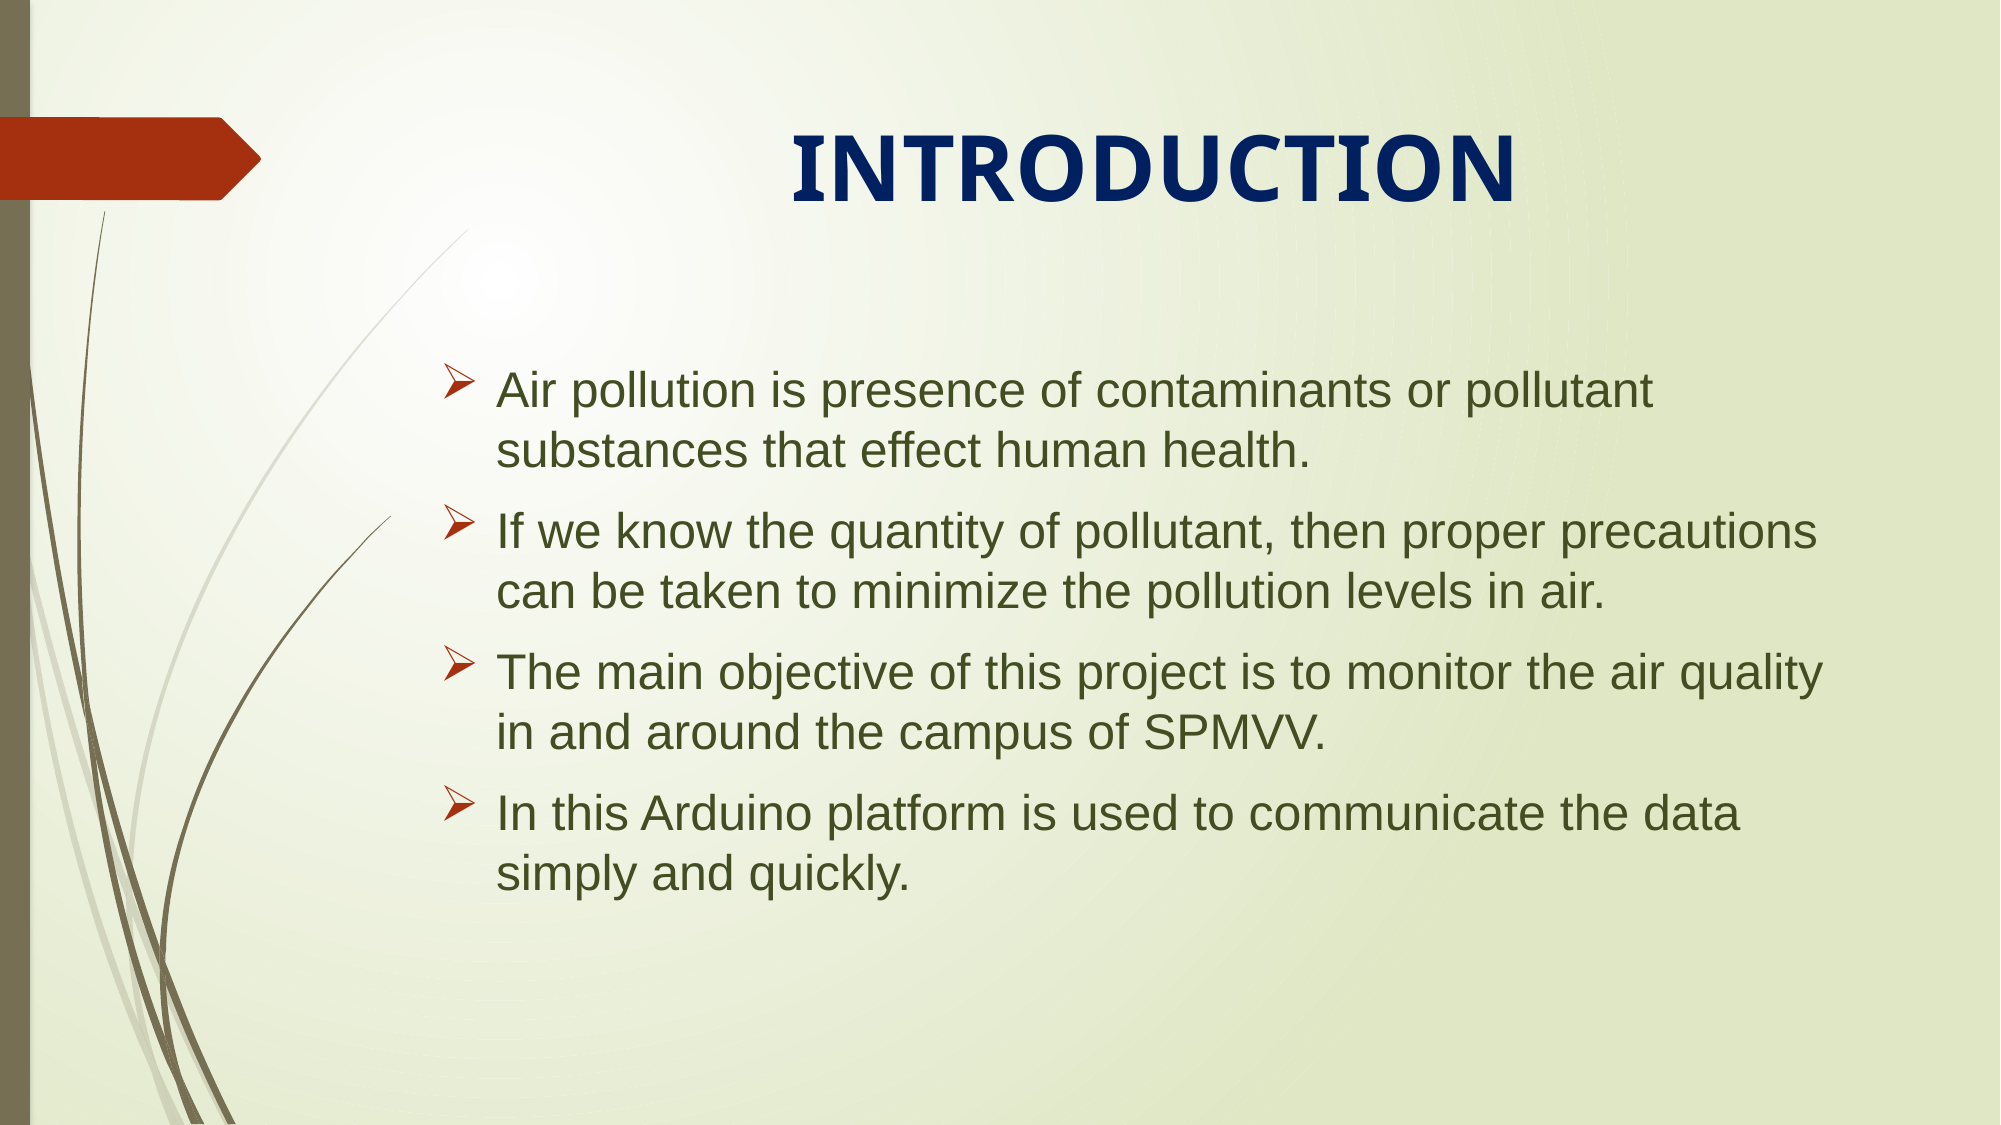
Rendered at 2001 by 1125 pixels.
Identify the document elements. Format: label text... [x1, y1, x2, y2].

list Air pollution is presence of contaminants or pollutant substances that effect human health. If we know the quantity of pollutant, then proper precautions can be taken to minimize the pollution levels in air. The main objective of this project is to monitor the air quality in and around the campus of SPMVV. In this Arduino platform is used to communicate the data simply and quickly. [424, 350, 1888, 970]
title INTRODUCTION [425, 102, 1888, 313]
